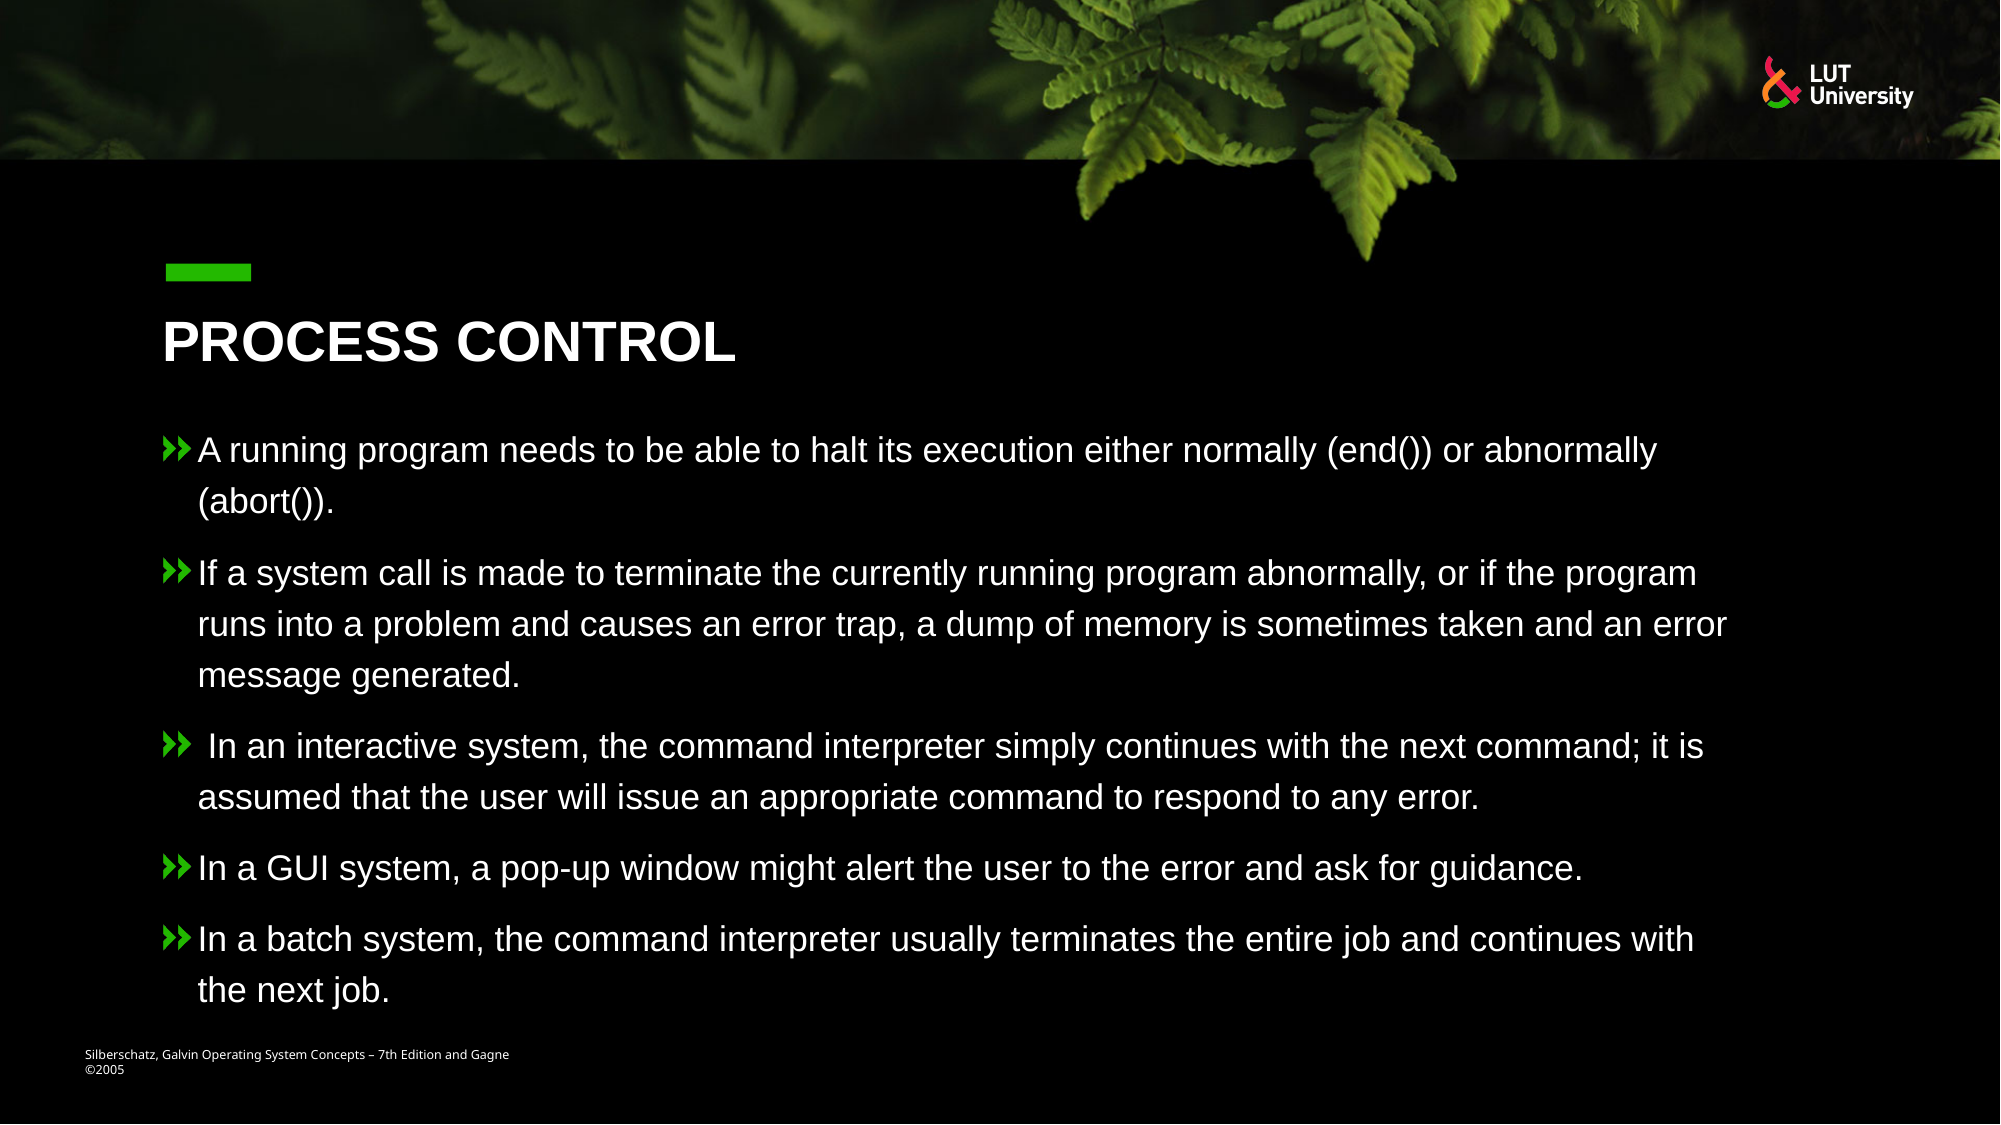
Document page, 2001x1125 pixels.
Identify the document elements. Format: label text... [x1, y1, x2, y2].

picture [0, 0, 2000, 1124]
text_box Silberschatz, Galvin Operating System Concepts – 7th Edition and Gagne ©2005 [70, 1039, 552, 1084]
title PROCESS CONTROL [147, 305, 1873, 382]
list A running program needs to be able to halt its execution either normally (end()) or abnormally (abort()). If a system call is made to terminate the currently running program abnormally, or if the program runs into a problem and causes an error trap, a dump of memory is sometimes taken and an error message generated. In an interactive system, the command interpreter simply continues with the next command; it is assumed that the user will issue an appropriate command to respond to any error. In a GUI system, a pop-up window might alert the user to the error and ask for guidance. In a batch system, the command interpreter usually terminates the entire job and continues with the next job. [147, 411, 1745, 1023]
